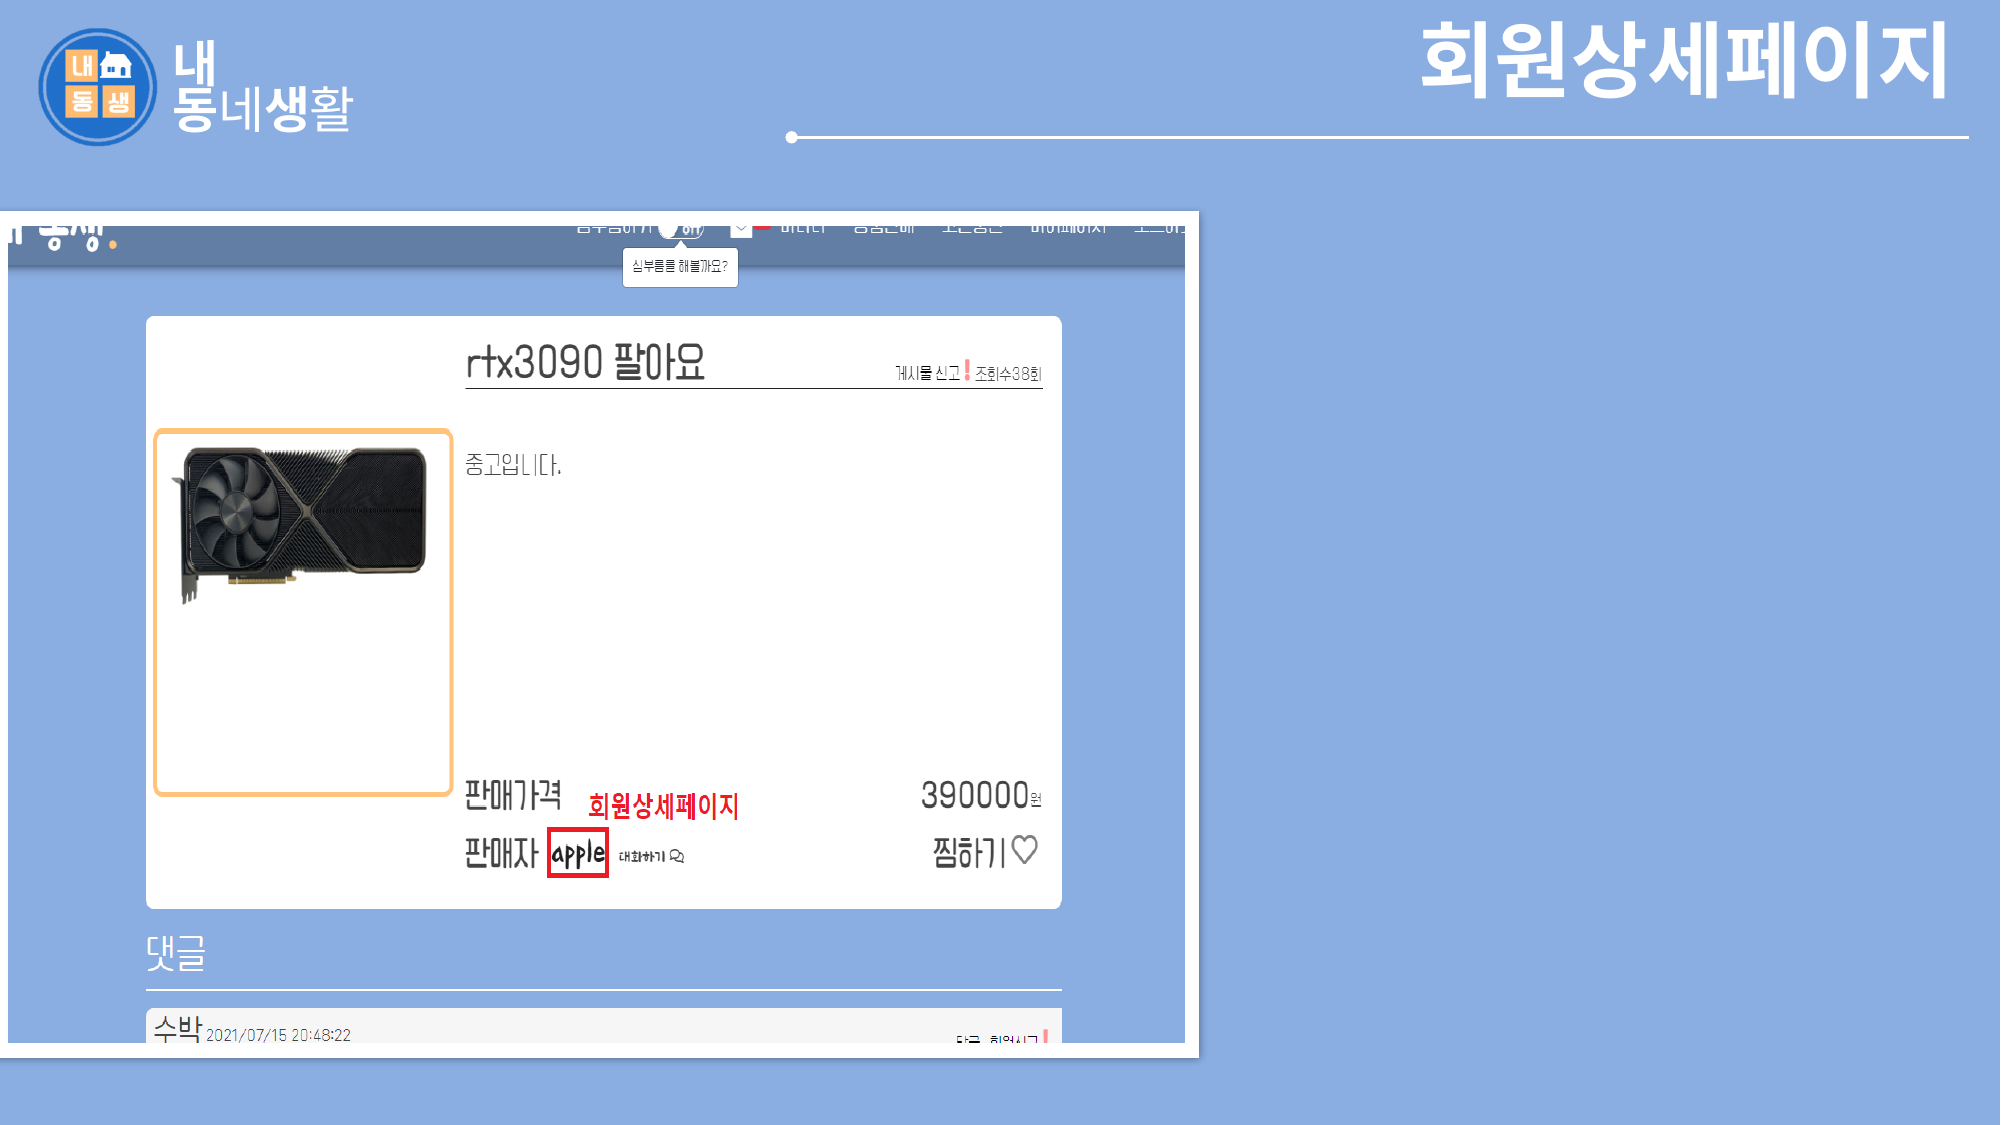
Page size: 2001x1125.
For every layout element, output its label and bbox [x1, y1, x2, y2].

picture [7, 225, 1185, 1043]
text_box [791, 0, 1982, 225]
text_box [20, 10, 491, 164]
